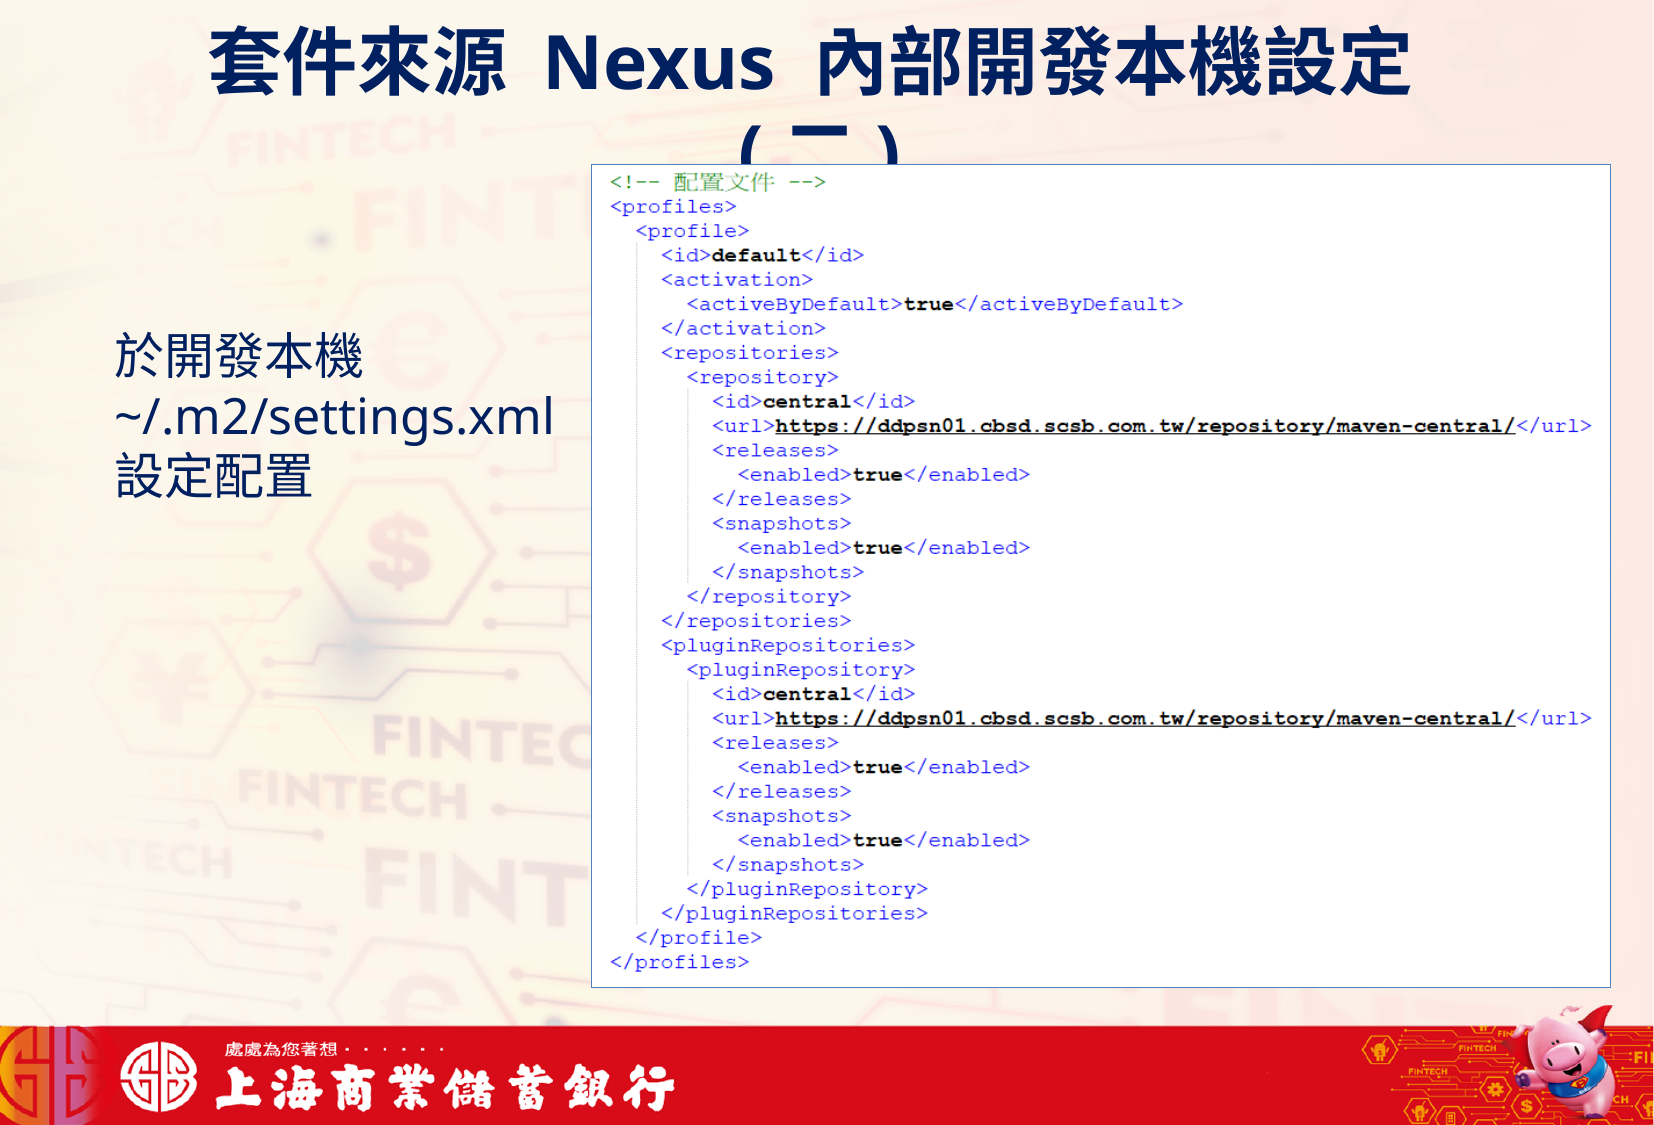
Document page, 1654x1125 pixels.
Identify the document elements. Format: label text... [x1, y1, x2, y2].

picture [0, 0, 1654, 1125]
text_box 於開發本機 ~/.m2/settings.xml 設定配置 [97, 268, 591, 561]
title 套件來源 Nexus 內部開發本機設定(二) [157, 45, 1482, 165]
